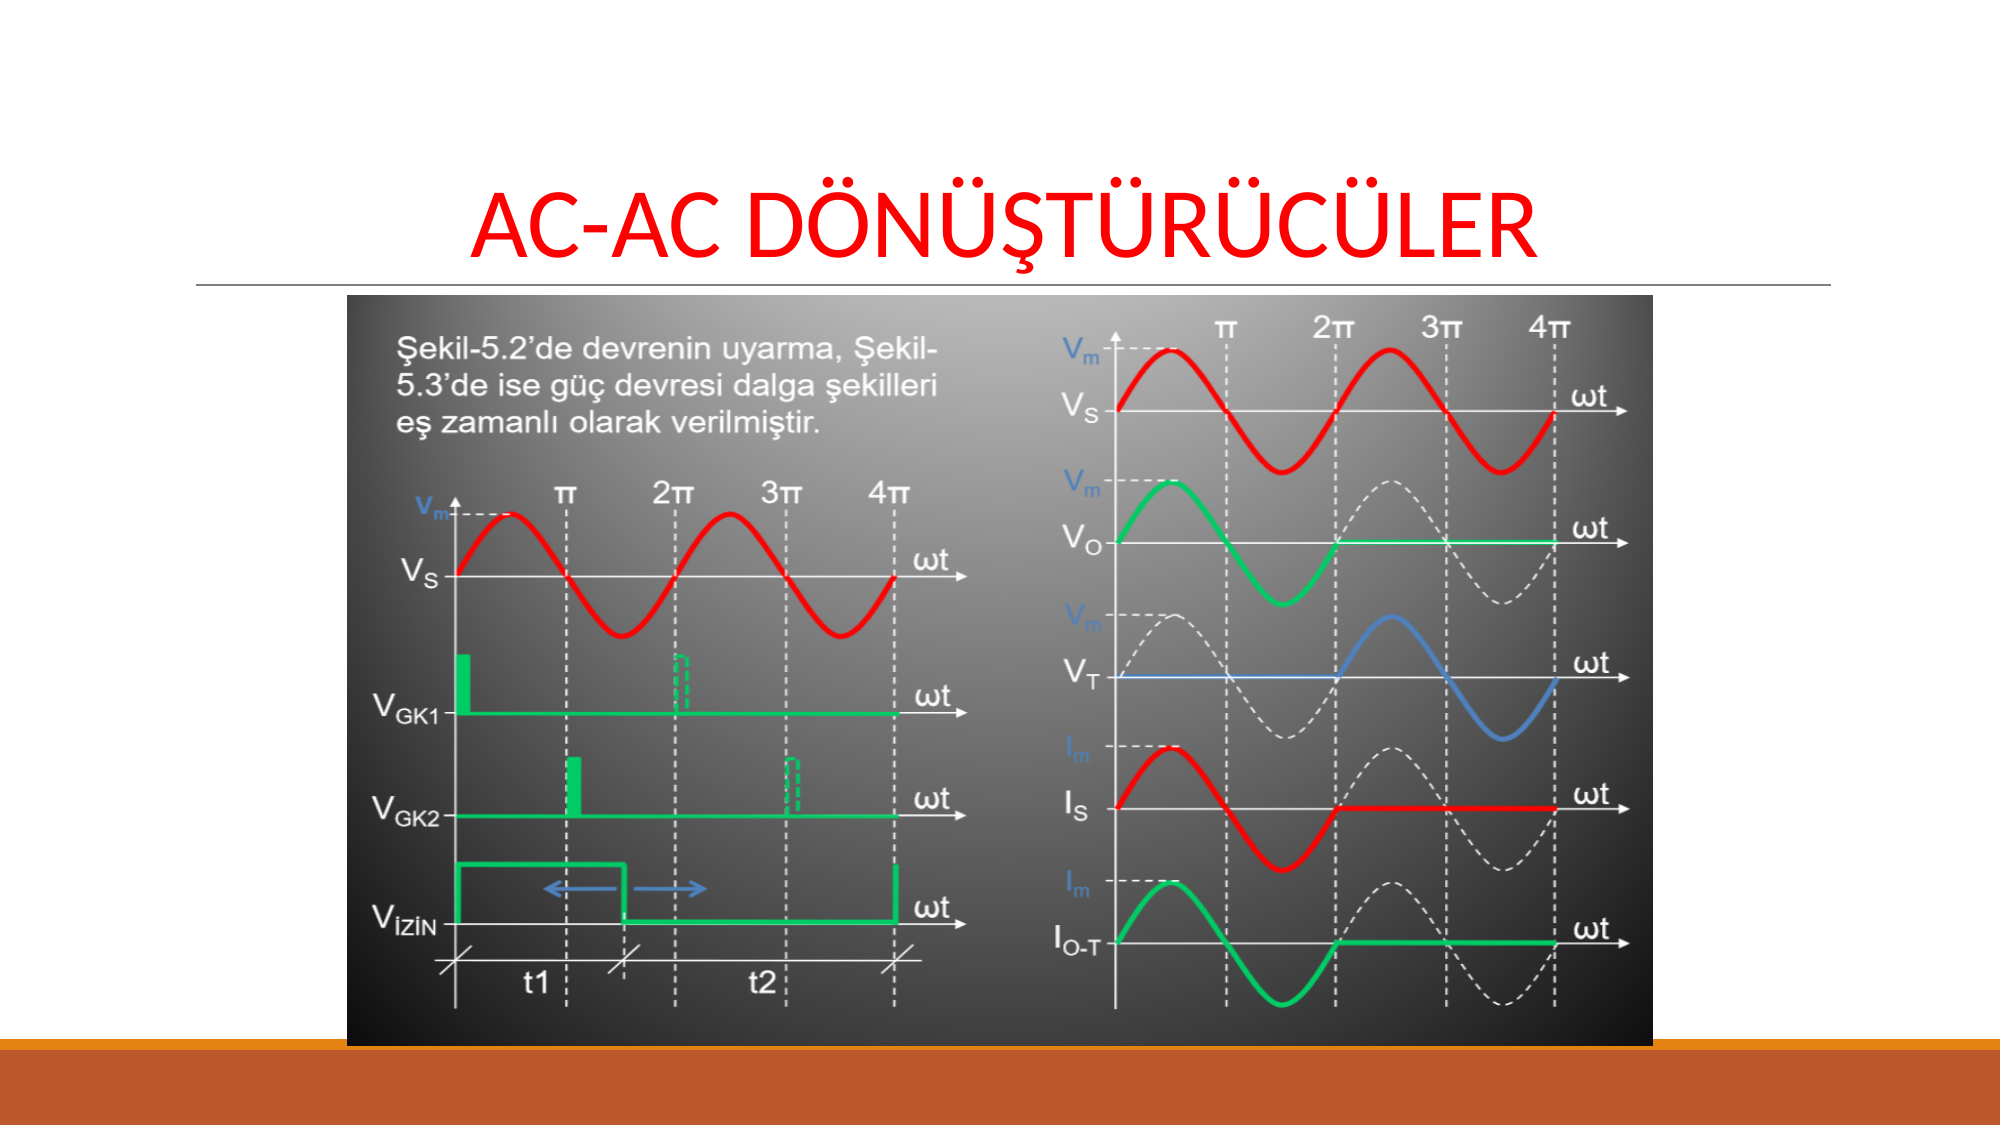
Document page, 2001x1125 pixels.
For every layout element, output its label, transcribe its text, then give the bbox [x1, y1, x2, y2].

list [346, 295, 1653, 1047]
title AC-AC DÖNÜŞTÜRÜCÜLER [180, 47, 1830, 285]
